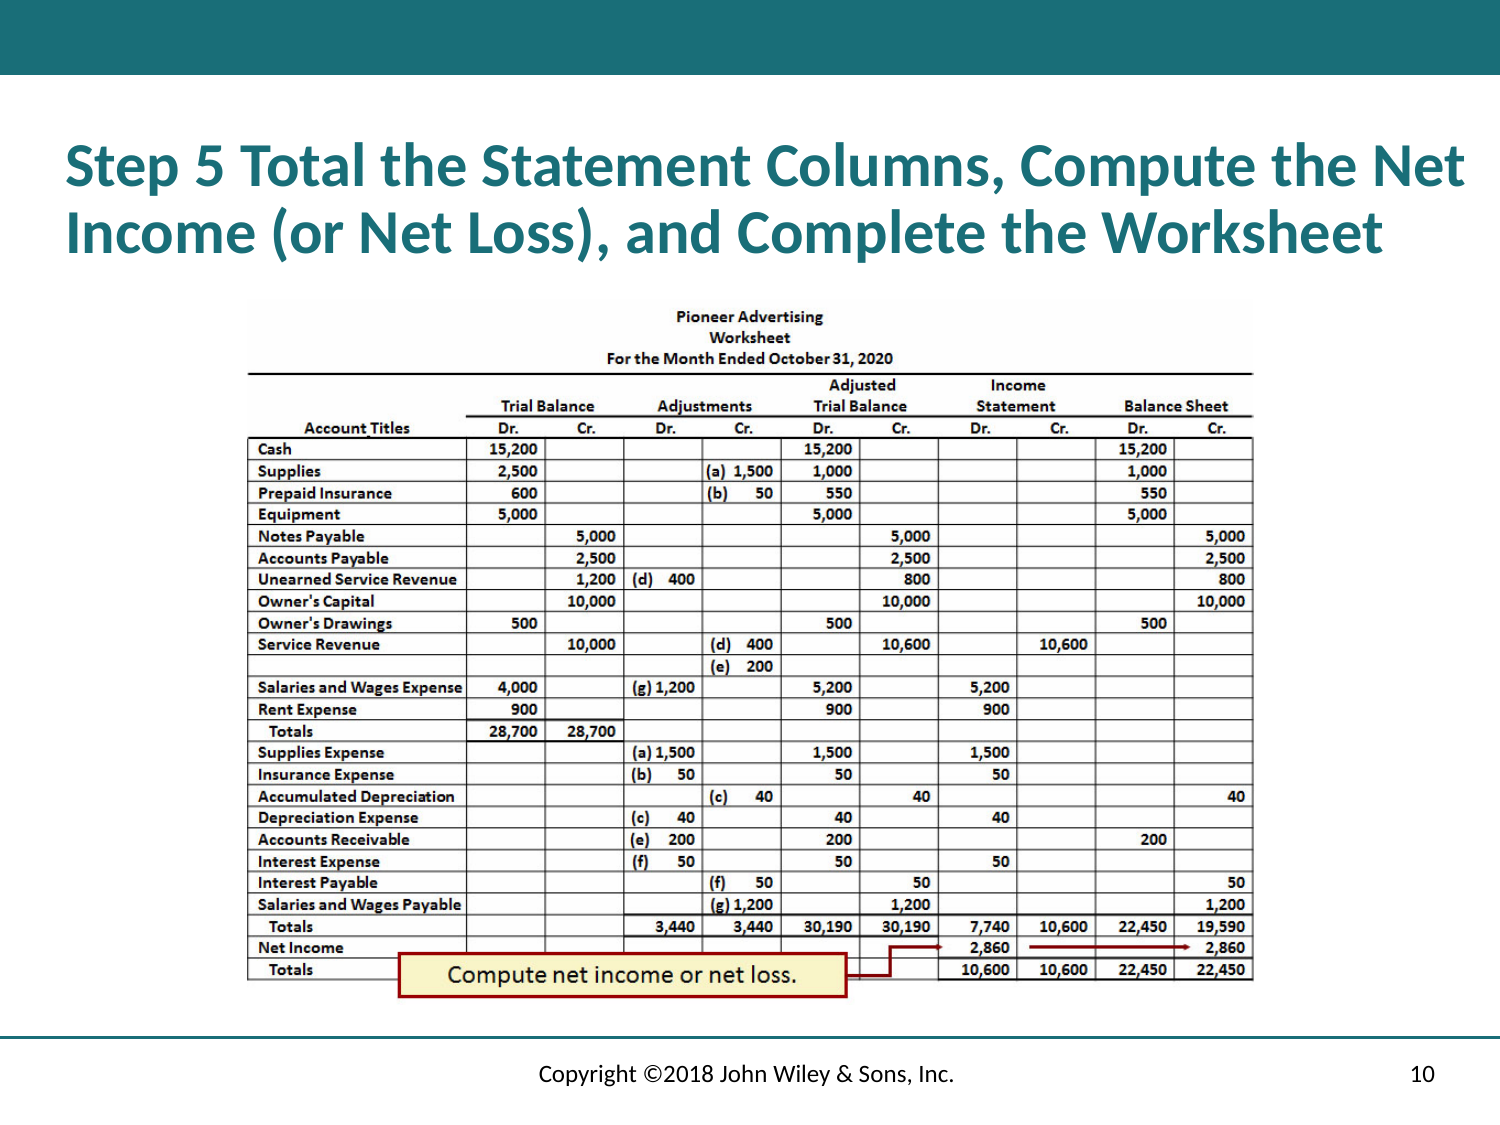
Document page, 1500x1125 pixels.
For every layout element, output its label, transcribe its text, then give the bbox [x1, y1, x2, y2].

footer Copyright ©2018 John Wiley & Sons, Inc. [496, 1042, 1004, 1103]
title Step 5 Total the Statement Columns, Compute the Net Income (or Net Loss), and Complete the Worksheet [50, 125, 1488, 275]
slide_number 10 [1059, 1042, 1450, 1103]
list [246, 299, 1255, 1006]
